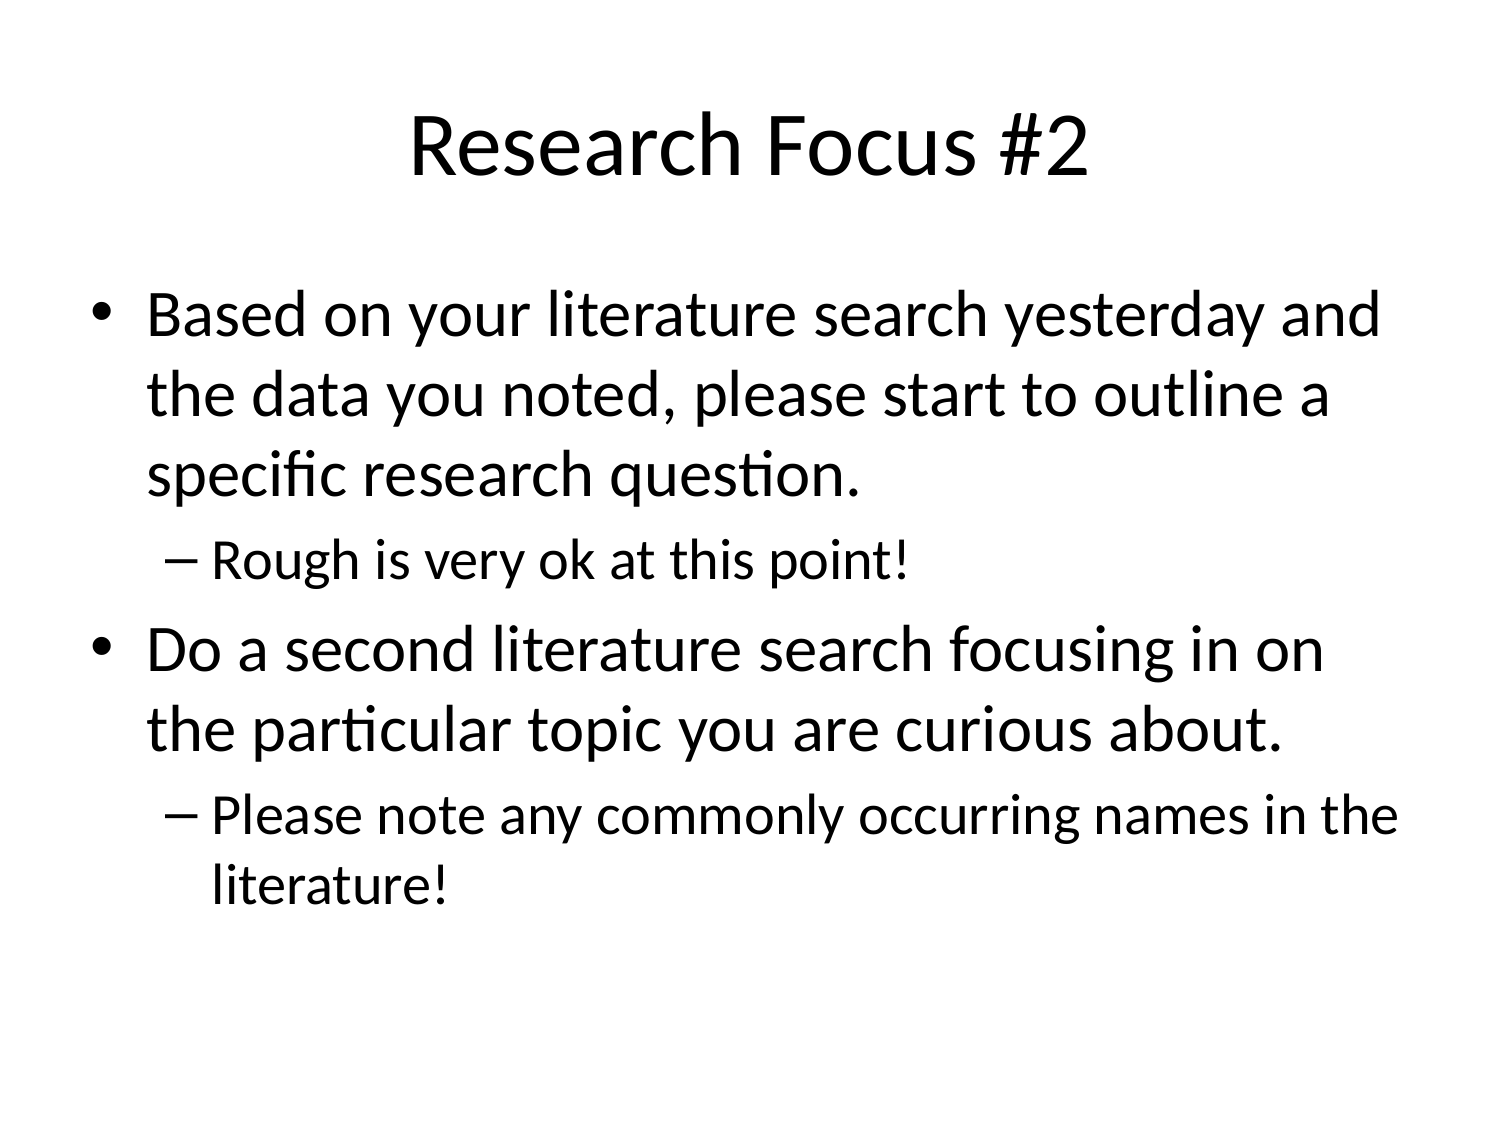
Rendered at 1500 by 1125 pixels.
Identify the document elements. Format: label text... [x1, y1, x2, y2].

title Research Focus #2 [75, 45, 1425, 233]
list Based on your literature search yesterday and the data you noted, please start to outline a specific research question. Rough is very ok at this point! Do a second literature search focusing in on the particular topic you are curious about. Please note any commonly occurring names in the literature! [75, 262, 1425, 1005]
